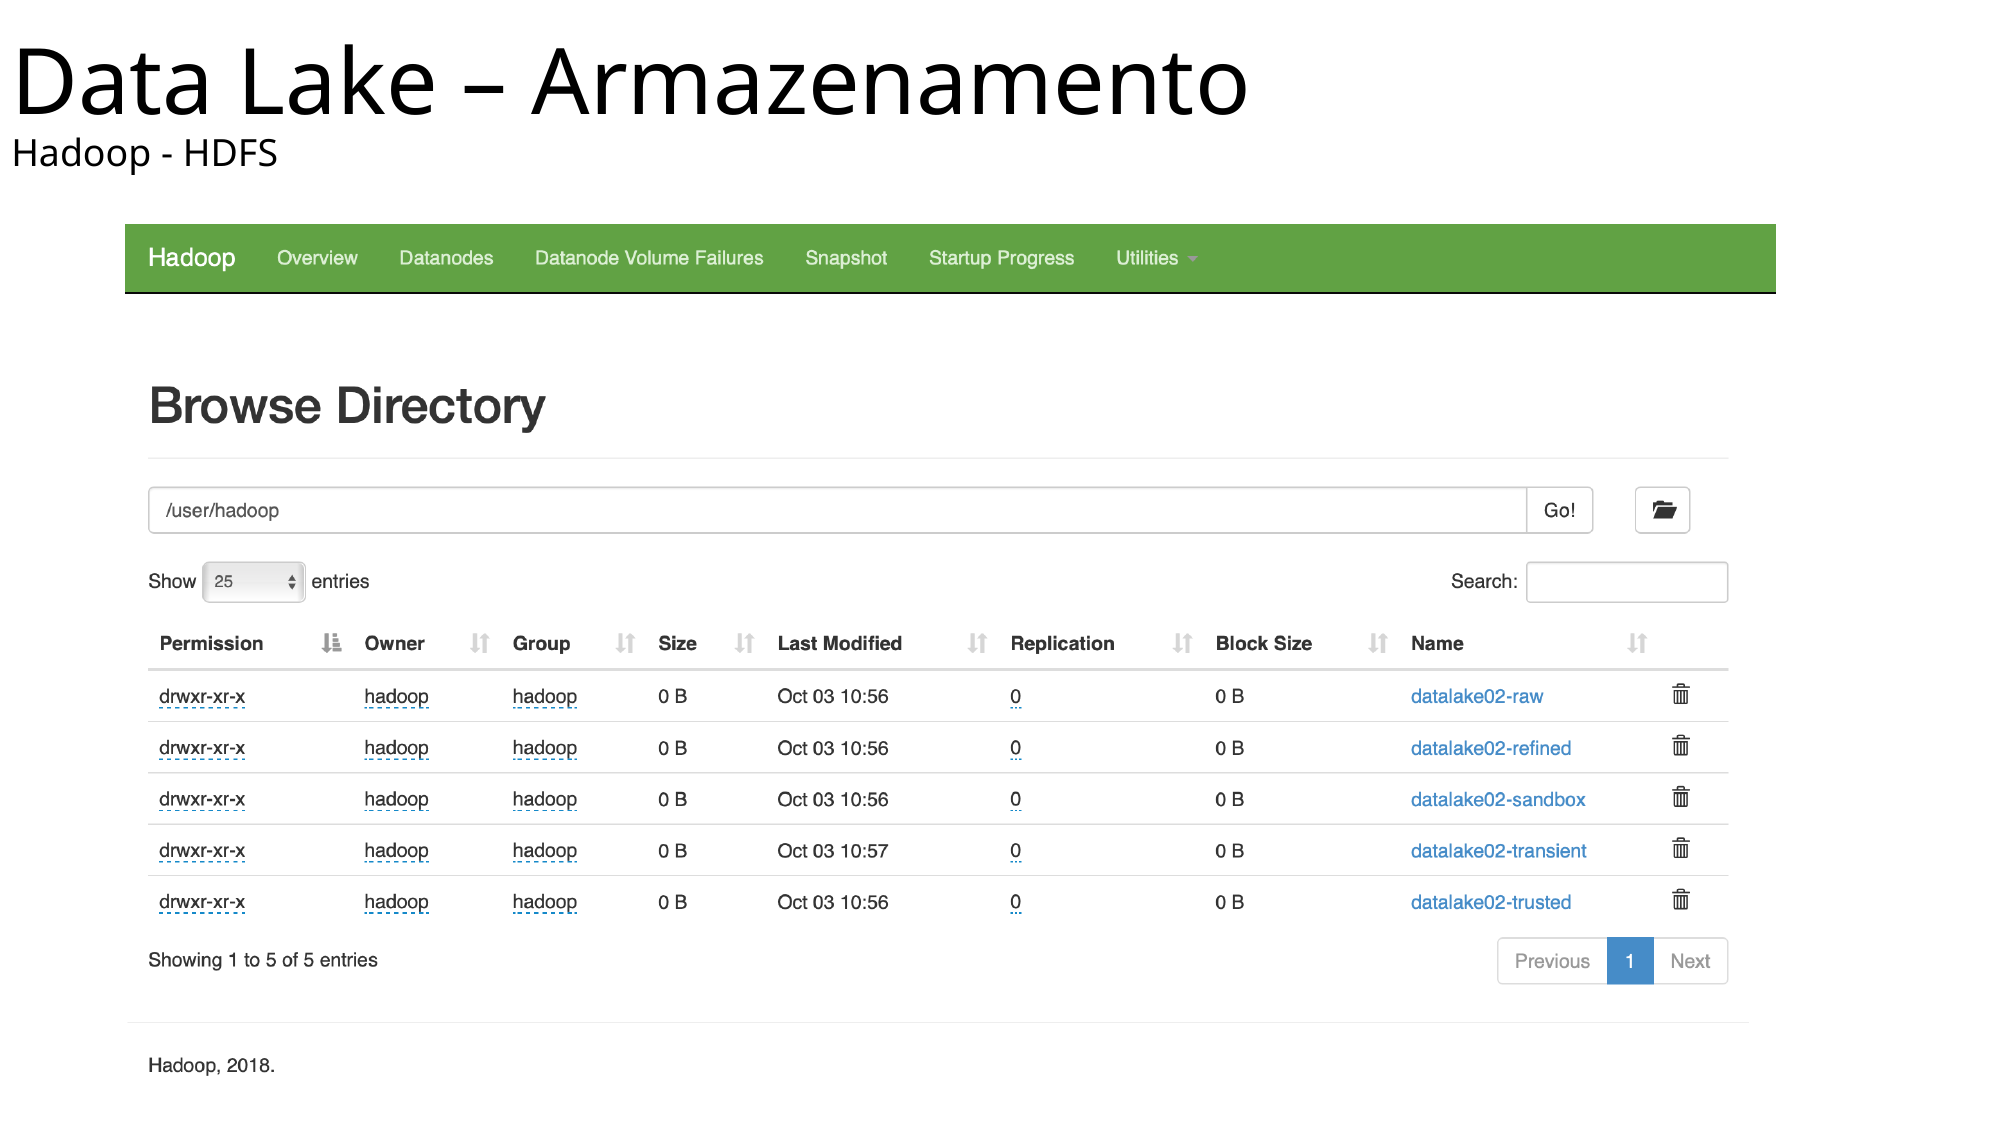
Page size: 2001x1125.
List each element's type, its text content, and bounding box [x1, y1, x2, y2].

text_box Data Lake – Armazenamento Hadoop - HDFS [0, 0, 1905, 225]
picture [125, 224, 1776, 1102]
